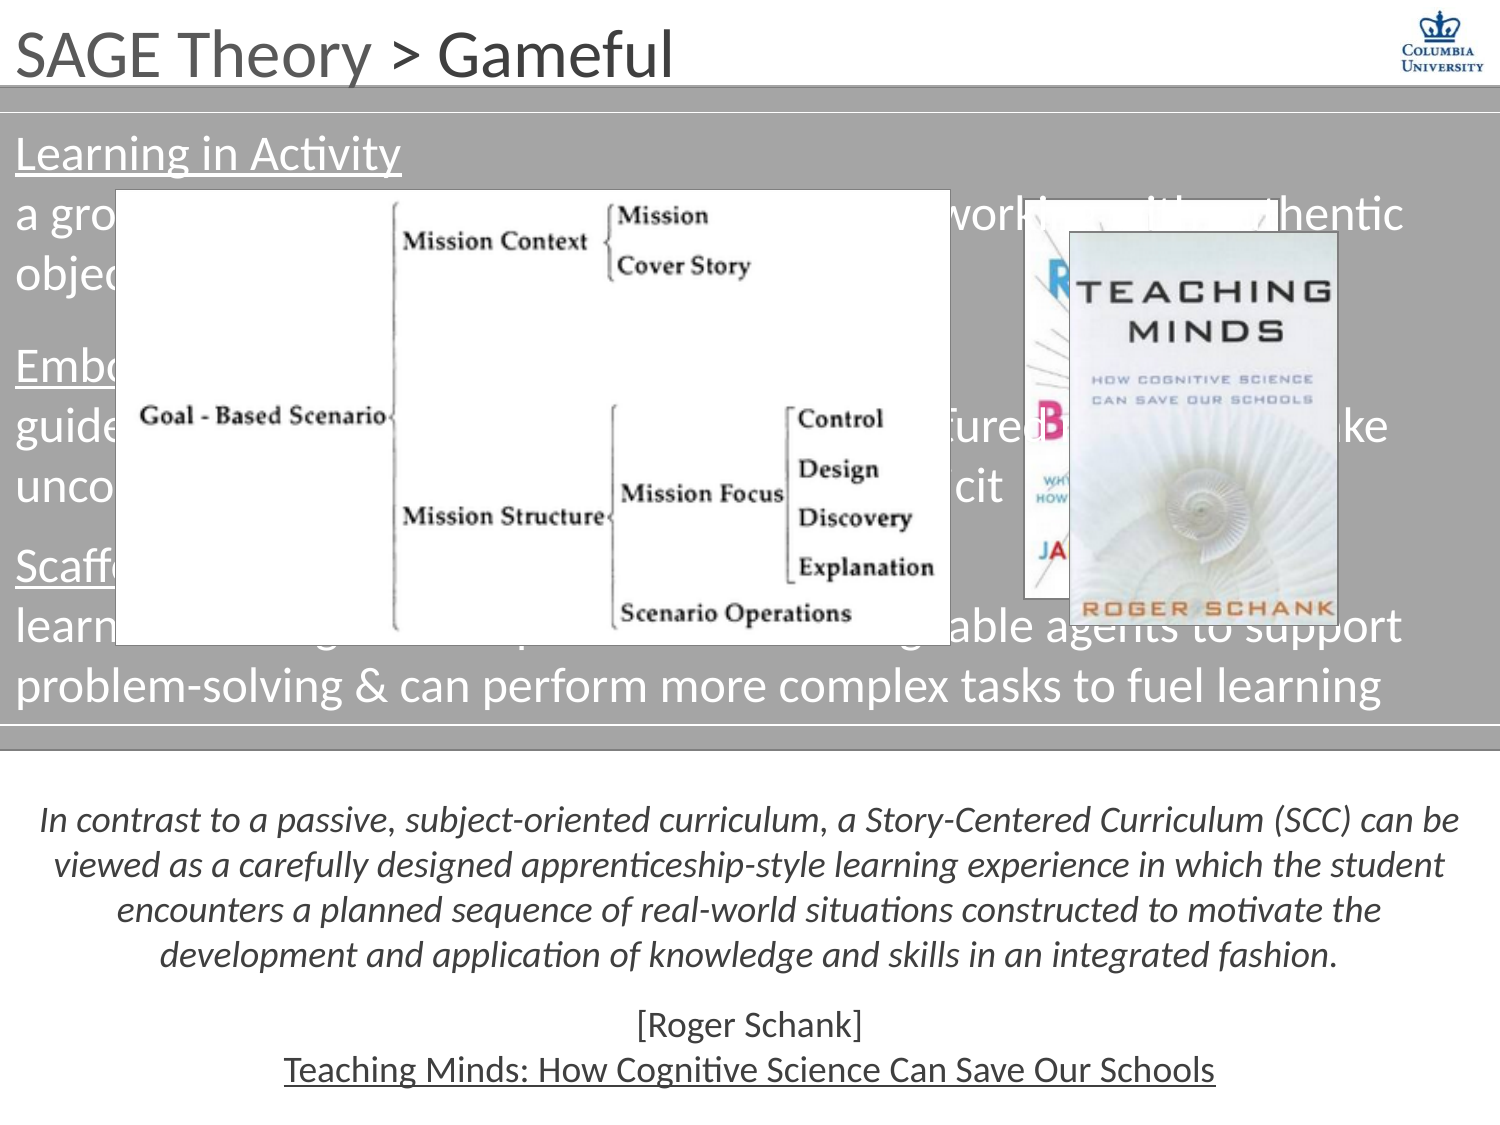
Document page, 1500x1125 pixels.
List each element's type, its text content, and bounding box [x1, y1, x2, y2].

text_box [0, 87, 1500, 751]
text_box In contrast to a passive, subject-oriented curriculum, a Story-Centered Curriculum (SCC) can be viewed as a carefully designed apprenticeship-style learning experience in which the student encounters a planned sequence of real-world situations constructed to motivate the development and application of knowledge and skills in an integrated fashion. [Roger Schank] Teaching Minds: How Cognitive Science Can Save Our Schools [0, 787, 1500, 1101]
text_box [116, 190, 1338, 645]
picture [1399, 7, 1485, 76]
text_box SAGE Theory > Gameful [0, 1, 1500, 86]
